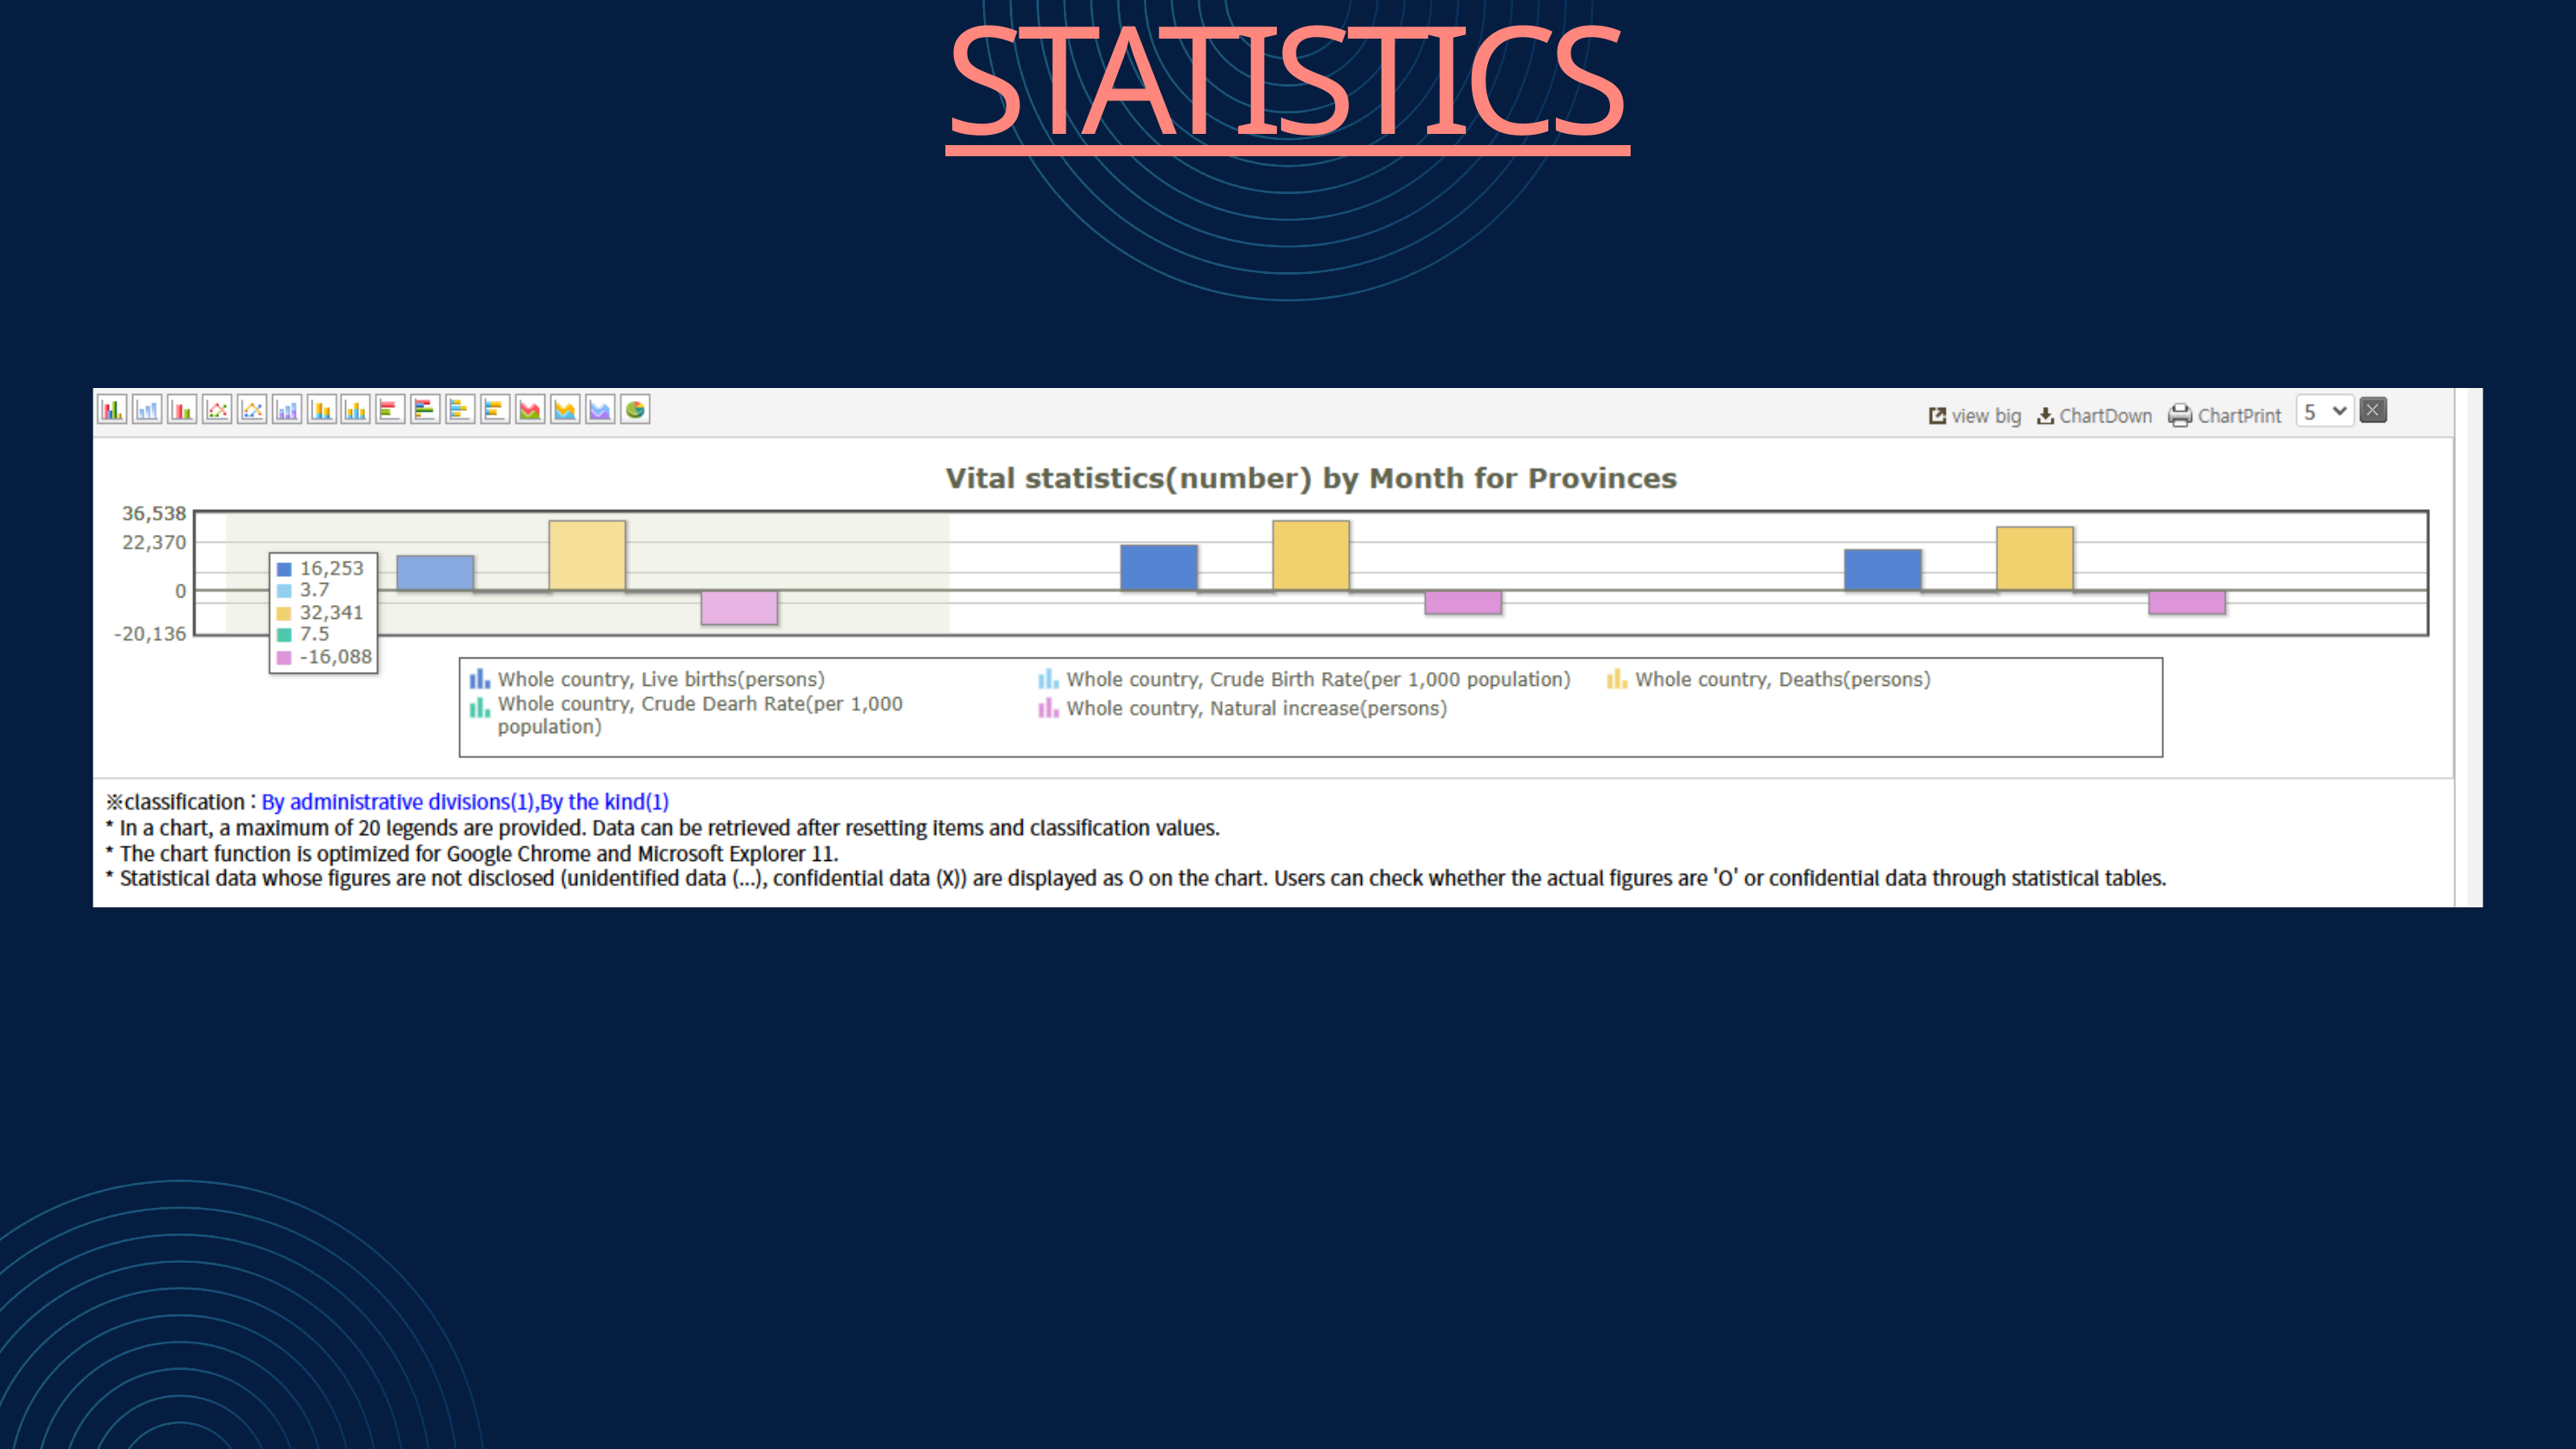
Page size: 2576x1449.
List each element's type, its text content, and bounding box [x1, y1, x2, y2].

text_box [982, 0, 1594, 46]
text_box [93, 388, 2483, 908]
text_box [982, 165, 1594, 301]
text_box STATISTICS [385, 46, 2191, 165]
text_box [0, 1179, 486, 1449]
text_box [179, 642, 1061, 674]
